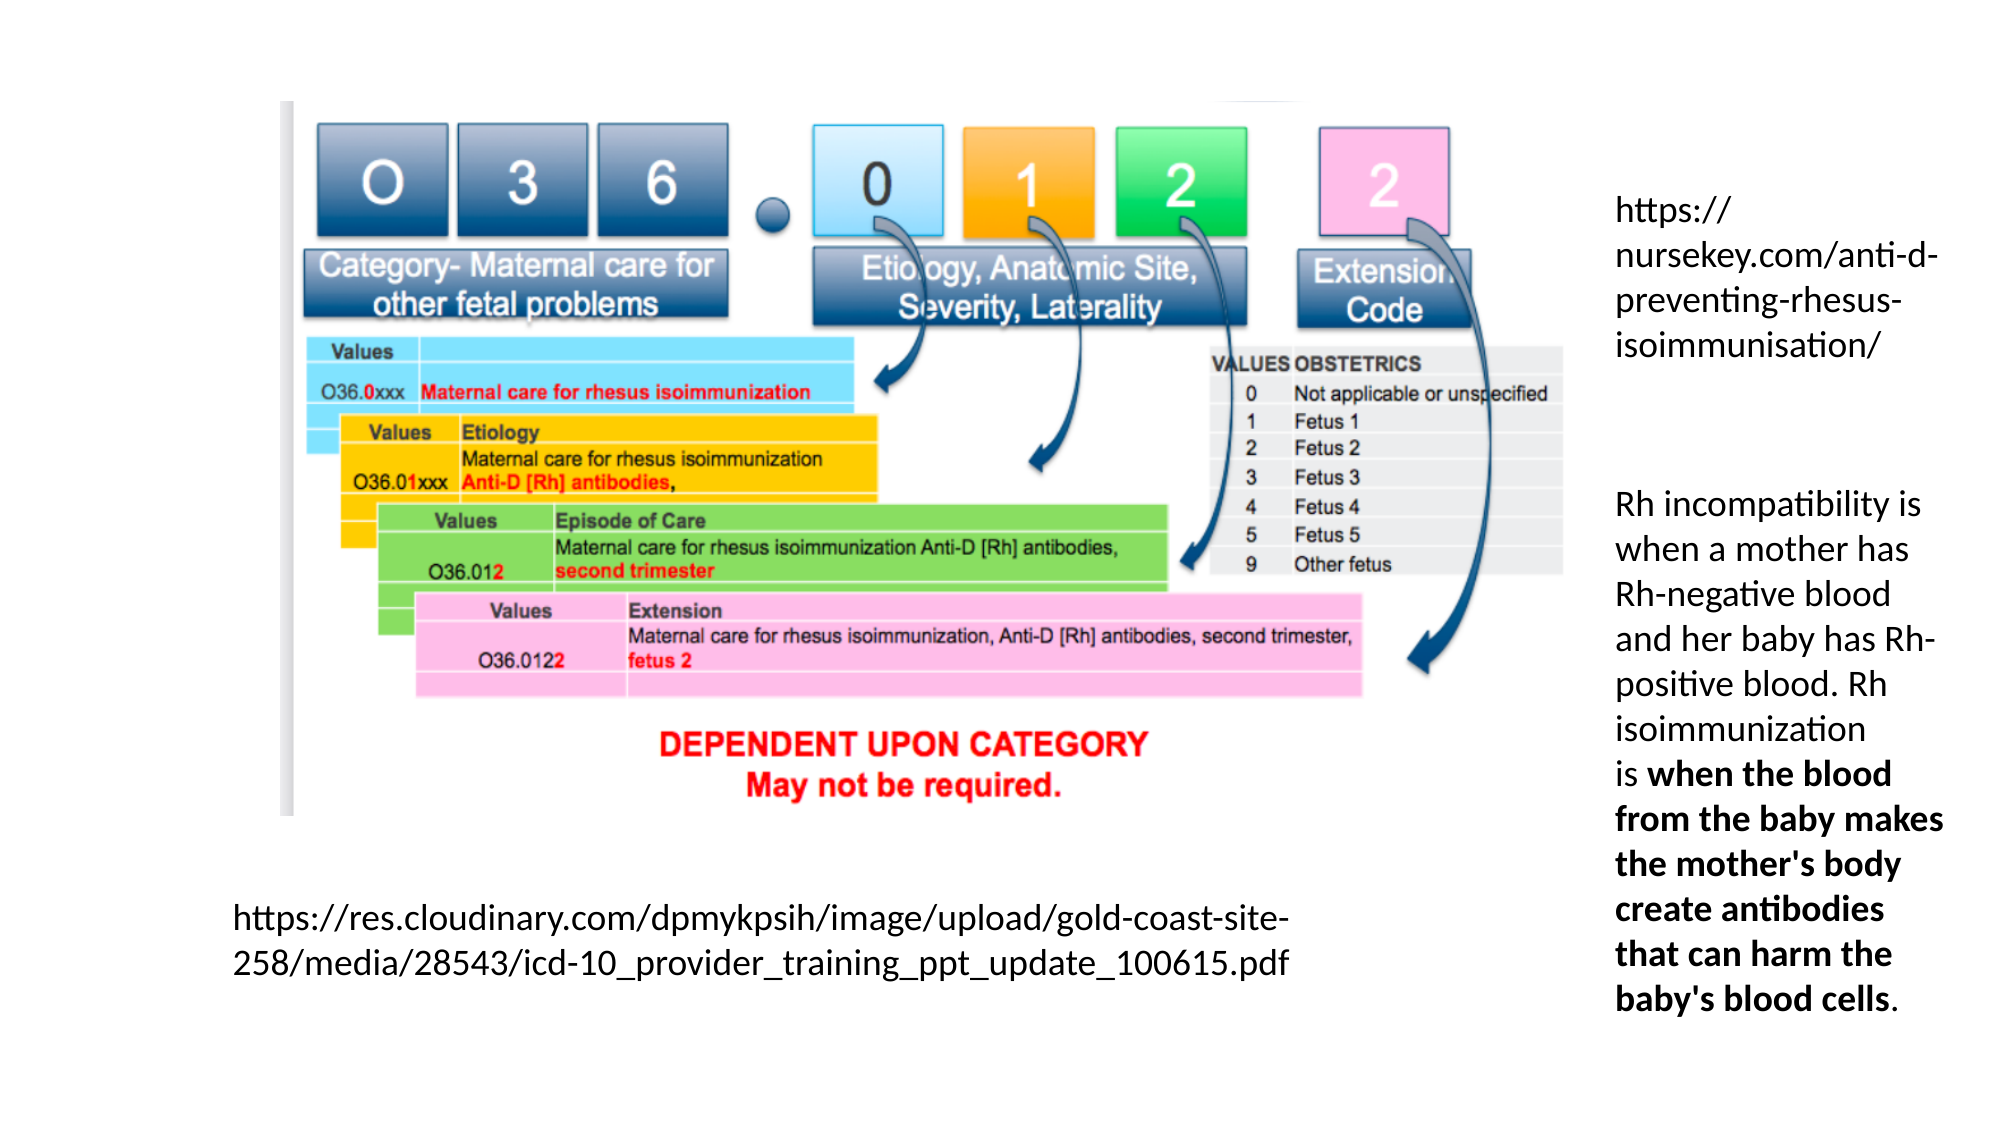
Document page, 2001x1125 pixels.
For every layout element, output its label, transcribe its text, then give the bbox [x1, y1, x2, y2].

text_box Rh incompatibility is when a mother has Rh-negative blood and her baby has Rh-positive blood. Rh isoimmunization is when the blood from the baby makes the mother's body create antibodies that can harm the baby's blood cells. [1600, 471, 1961, 1027]
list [280, 101, 1577, 816]
text_box https://nursekey.com/anti-d-preventing-rhesus-isoimmunisation/ [1600, 177, 1961, 373]
text_box https://res.cloudinary.com/dpmykpsih/image/upload/gold-coast-site-258/media/28543/icd-10_provider_training_ppt_update_100615.pdf [217, 886, 1355, 991]
